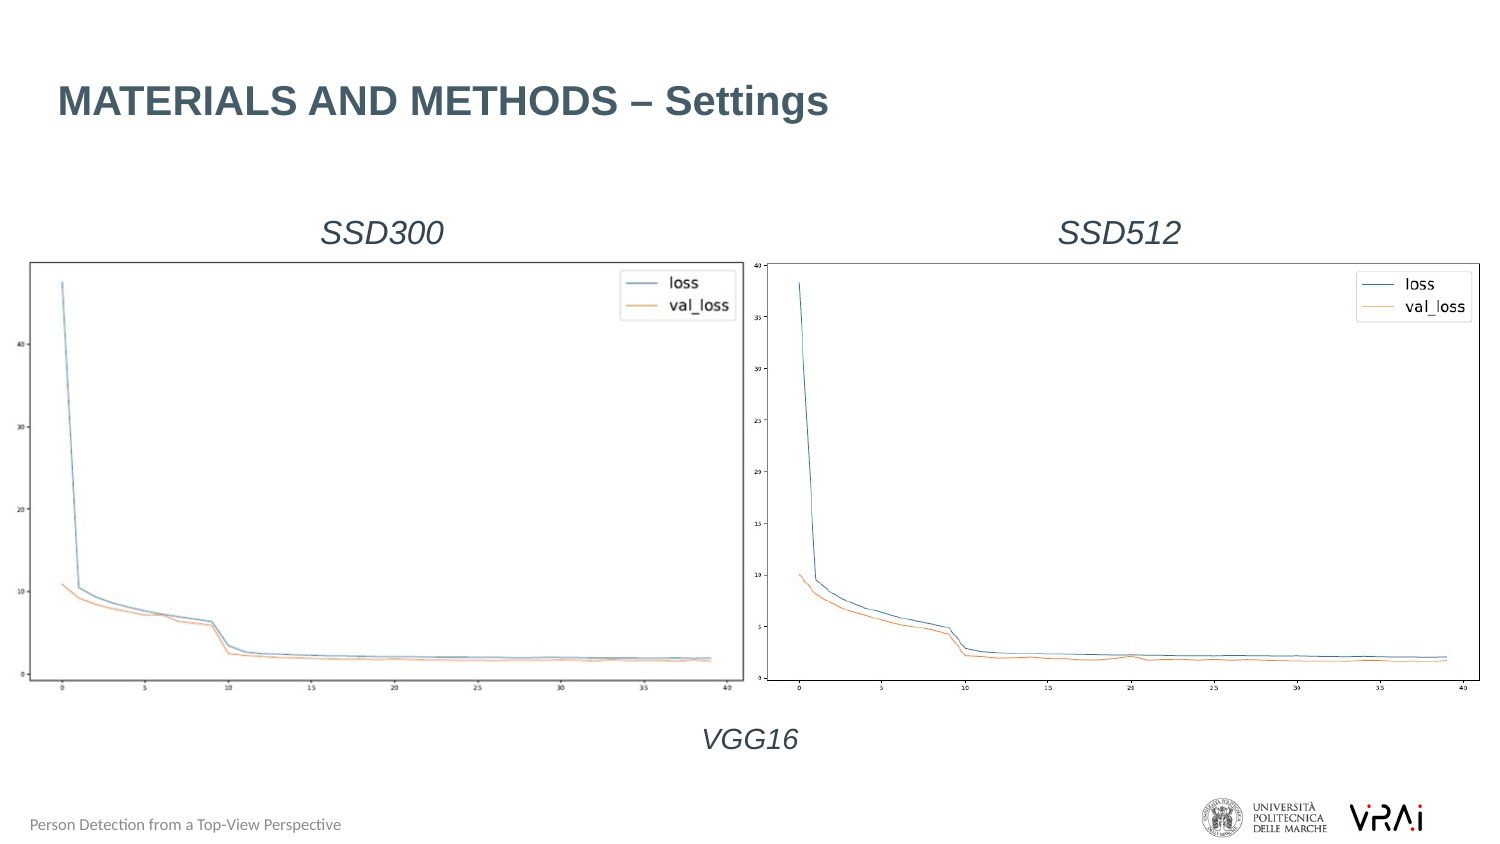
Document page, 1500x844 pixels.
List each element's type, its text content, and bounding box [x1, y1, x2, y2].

text_box SSD512 [1039, 203, 1200, 259]
text_box SSD300 [300, 203, 464, 259]
text_box VGG16 [678, 713, 822, 763]
picture [14, 259, 1483, 694]
picture [1349, 801, 1426, 834]
text_box MATERIALS AND METHODS – Settings [57, 73, 1257, 124]
picture [1192, 790, 1332, 841]
